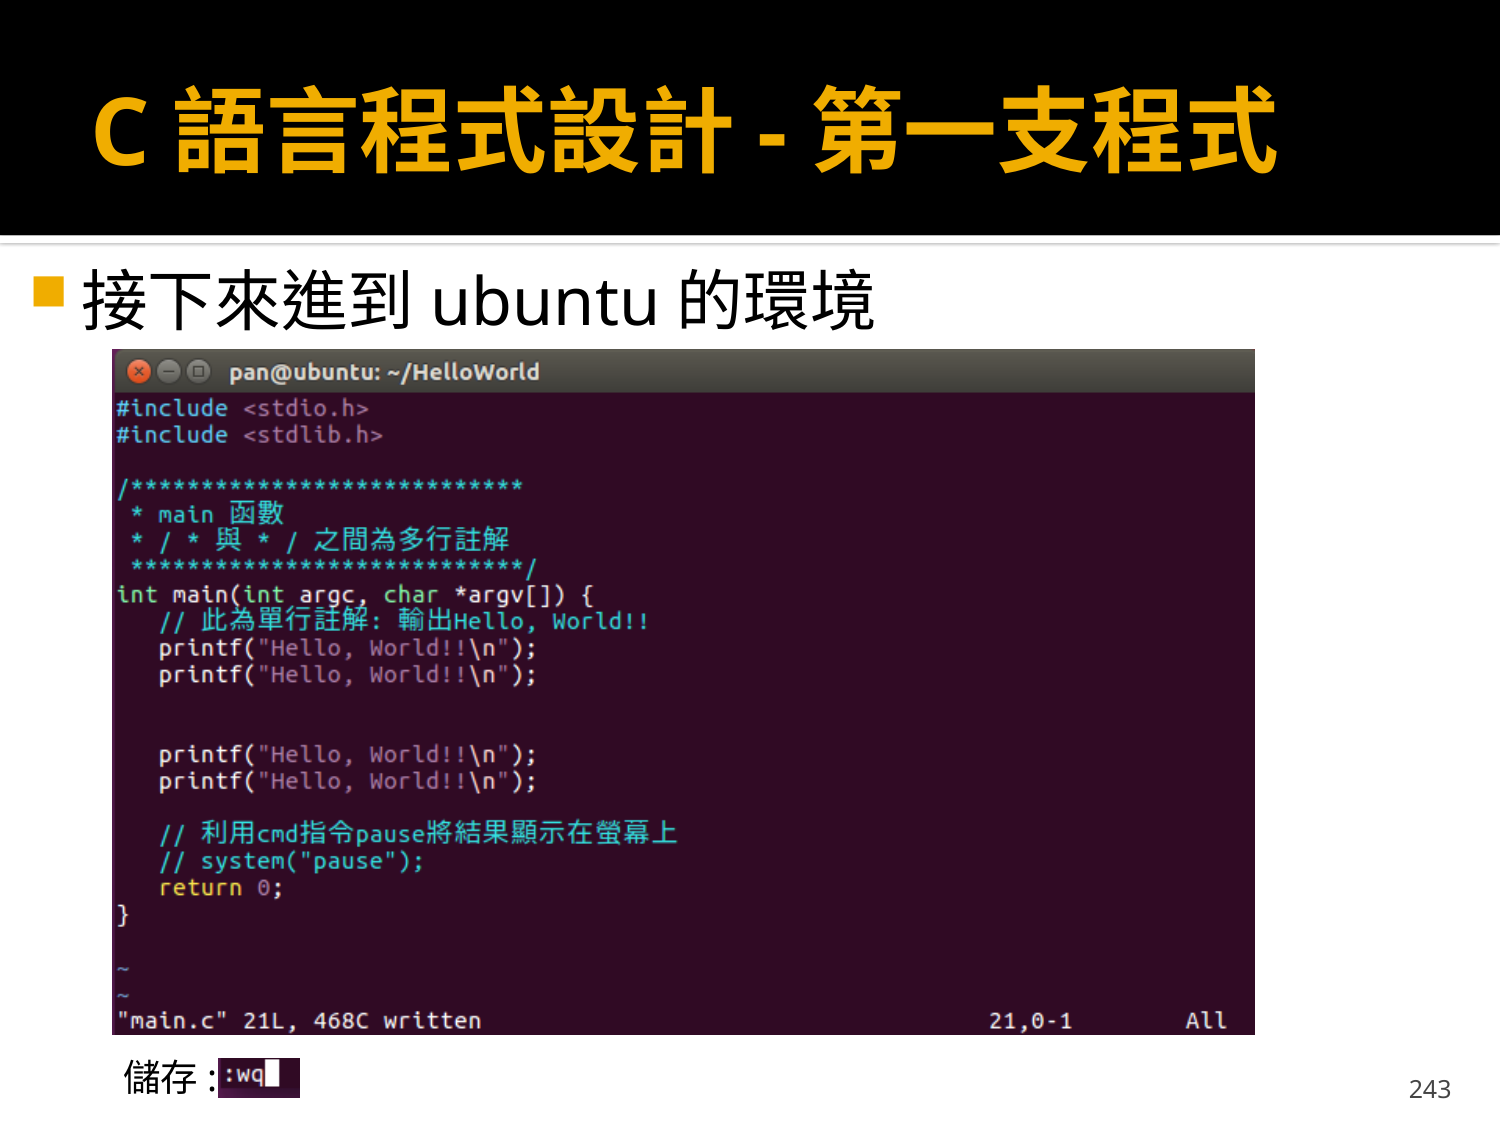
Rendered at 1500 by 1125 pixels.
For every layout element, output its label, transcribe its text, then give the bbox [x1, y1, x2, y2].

slide_number 243 [1345, 1062, 1467, 1108]
picture [218, 1058, 300, 1098]
text_box 儲存: [108, 1046, 232, 1107]
picture [112, 349, 1255, 1035]
title C語言程式設計-第一支程式 [75, 25, 1425, 231]
list 接下來進到ubuntu的環境 [0, 244, 1350, 1003]
